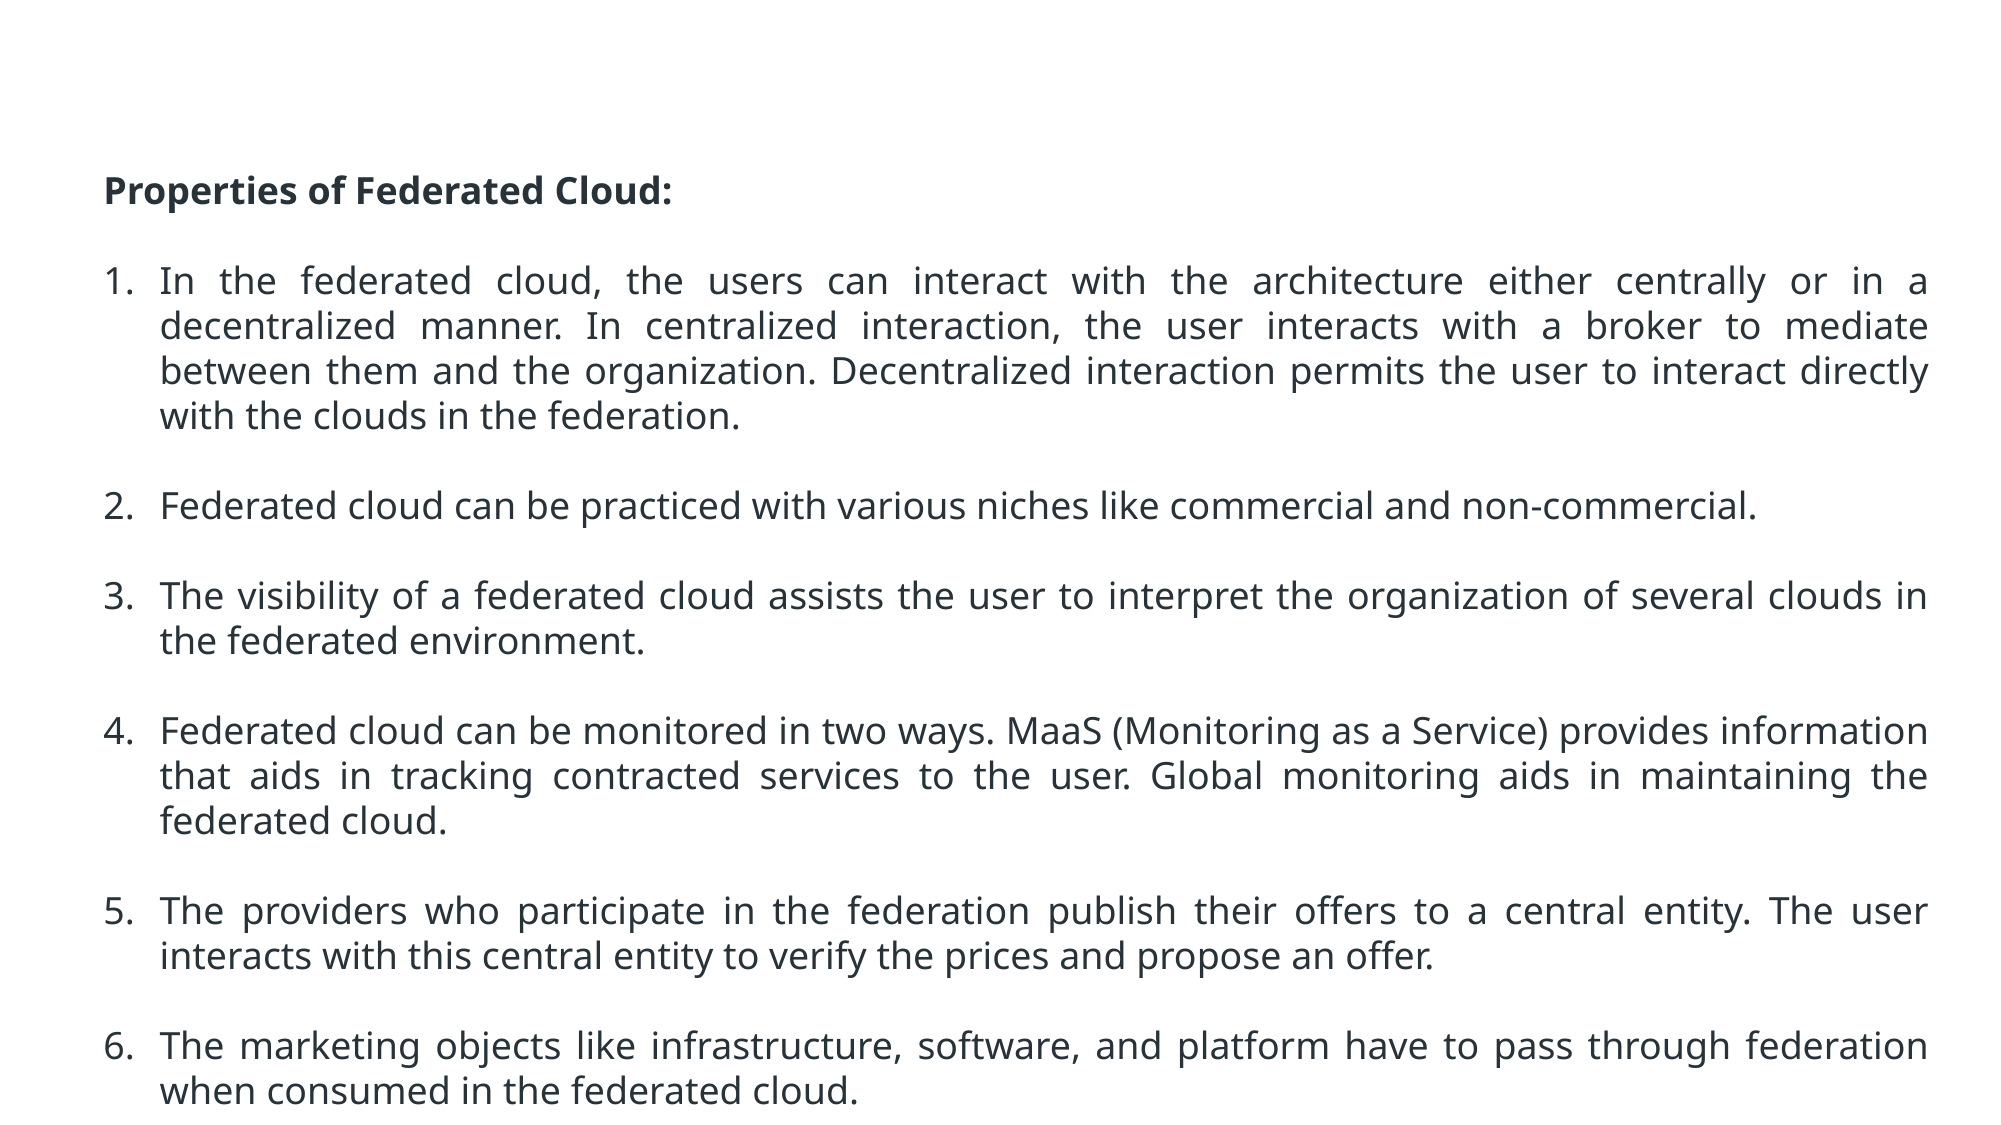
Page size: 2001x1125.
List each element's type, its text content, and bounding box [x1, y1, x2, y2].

text_box Properties of Federated Cloud: In the federated cloud, the users can interact with the architecture either centrally or in a decentralized manner. In centralized interaction, the user interacts with a broker to mediate between them and the organization. Decentralized interaction permits the user to interact directly with the clouds in the federation. Federated cloud can be practiced with various niches like commercial and non-commercial. The visibility of a federated cloud assists the user to interpret the organization of several clouds in the federated environment. Federated cloud can be monitored in two ways. MaaS (Monitoring as a Service) provides information that aids in tracking contracted services to the user. Global monitoring aids in maintaining the federated cloud. The providers who participate in the federation publish their offers to a central entity. The user interacts with this central entity to verify the prices and propose an offer. The marketing objects like infrastructure, software, and platform have to pass through federation when consumed in the federated cloud. [88, 159, 1946, 1120]
